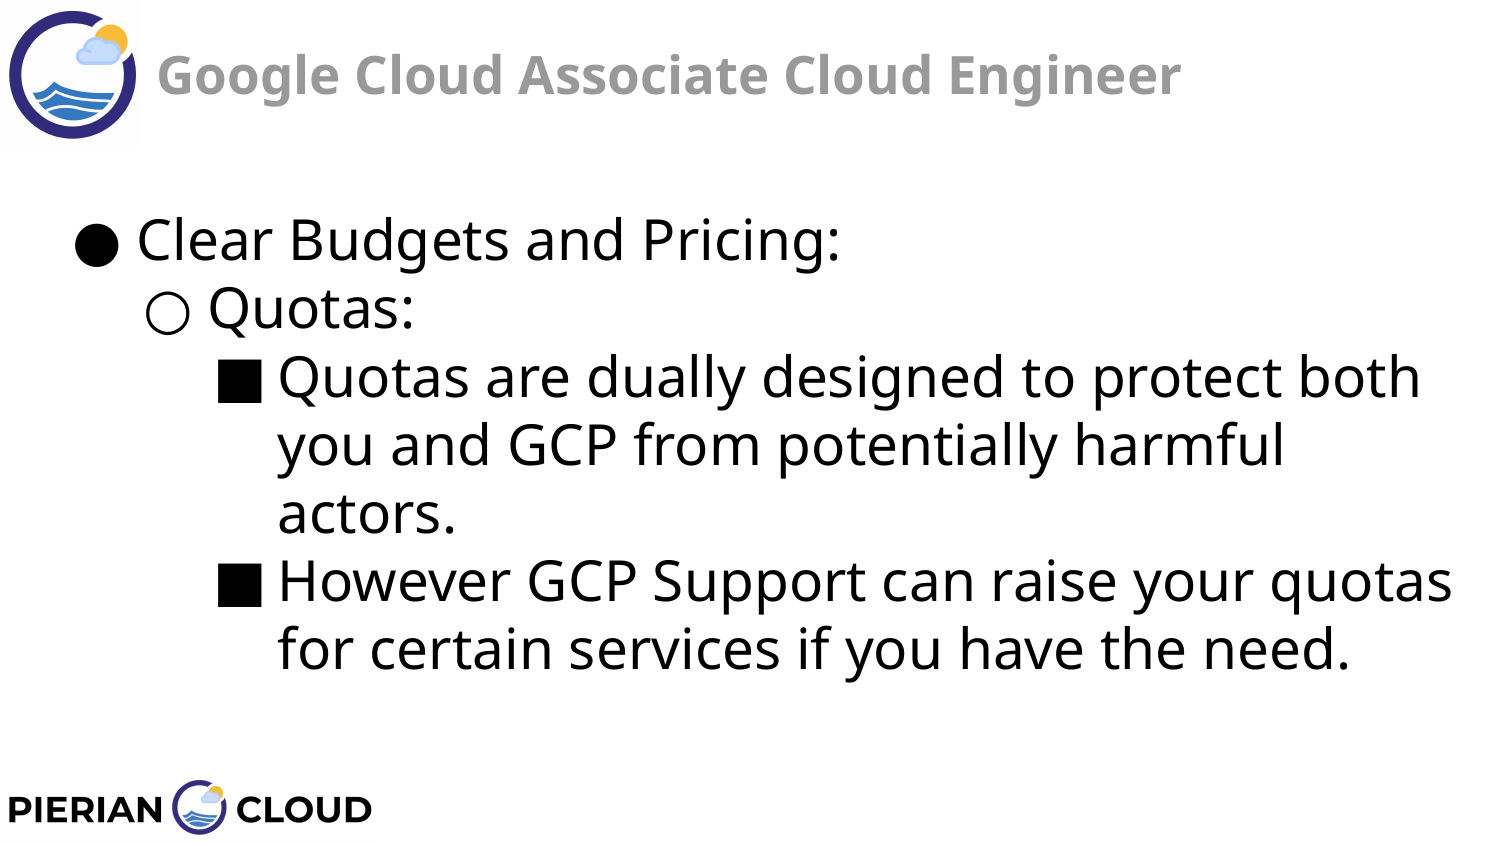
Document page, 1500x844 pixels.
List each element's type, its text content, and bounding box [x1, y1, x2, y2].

picture [0, 0, 142, 146]
picture [0, 758, 375, 844]
title Google Cloud Associate Cloud Engineer [146, 25, 1420, 120]
subtitle Clear Budgets and Pricing: Quotas: Quotas are dually designed to protect both you and GCP from potentially harmful actors. However GCP Support can raise your quotas for certain services if you have the need. [51, 189, 1476, 750]
